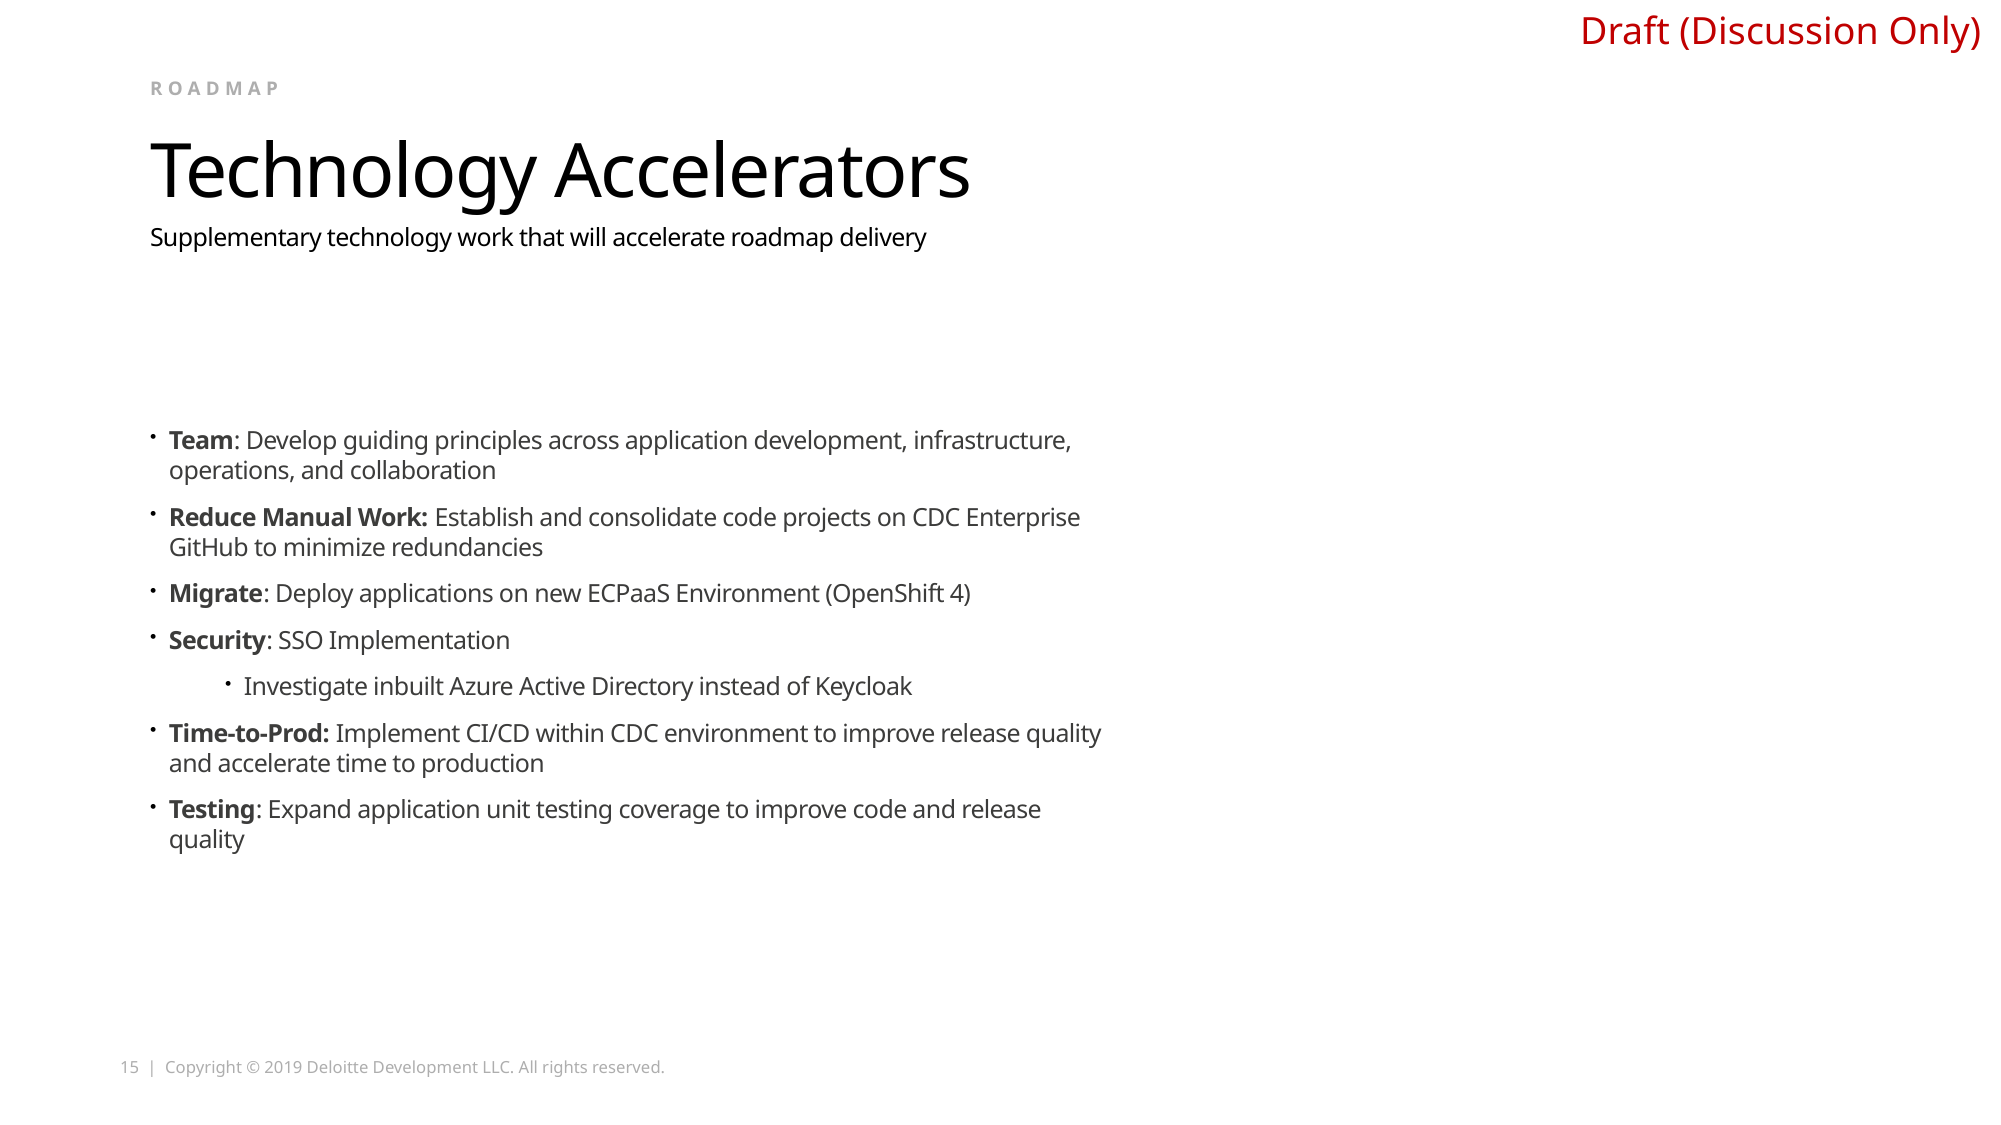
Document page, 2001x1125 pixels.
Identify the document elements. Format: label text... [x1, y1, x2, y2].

text_box Team: Develop guiding principles across application development, infrastructure, operations, and collaboration Reduce Manual Work: Establish and consolidate code projects on CDC Enterprise GitHub to minimize redundancies Migrate: Deploy applications on new ECPaaS Environment (OpenShift 4) Security: SSO Implementation Investigate inbuilt Azure Active Directory instead of Keycloak Time-to-Prod: Implement CI/CD within CDC environment to improve release quality and accelerate time to production Testing: Expand application unit testing coverage to improve code and release quality [150, 424, 1122, 891]
title Technology Accelerators [150, 113, 1850, 212]
list Roadmap [150, 76, 701, 110]
list Supplementary technology work that will accelerate roadmap delivery [150, 221, 1850, 300]
